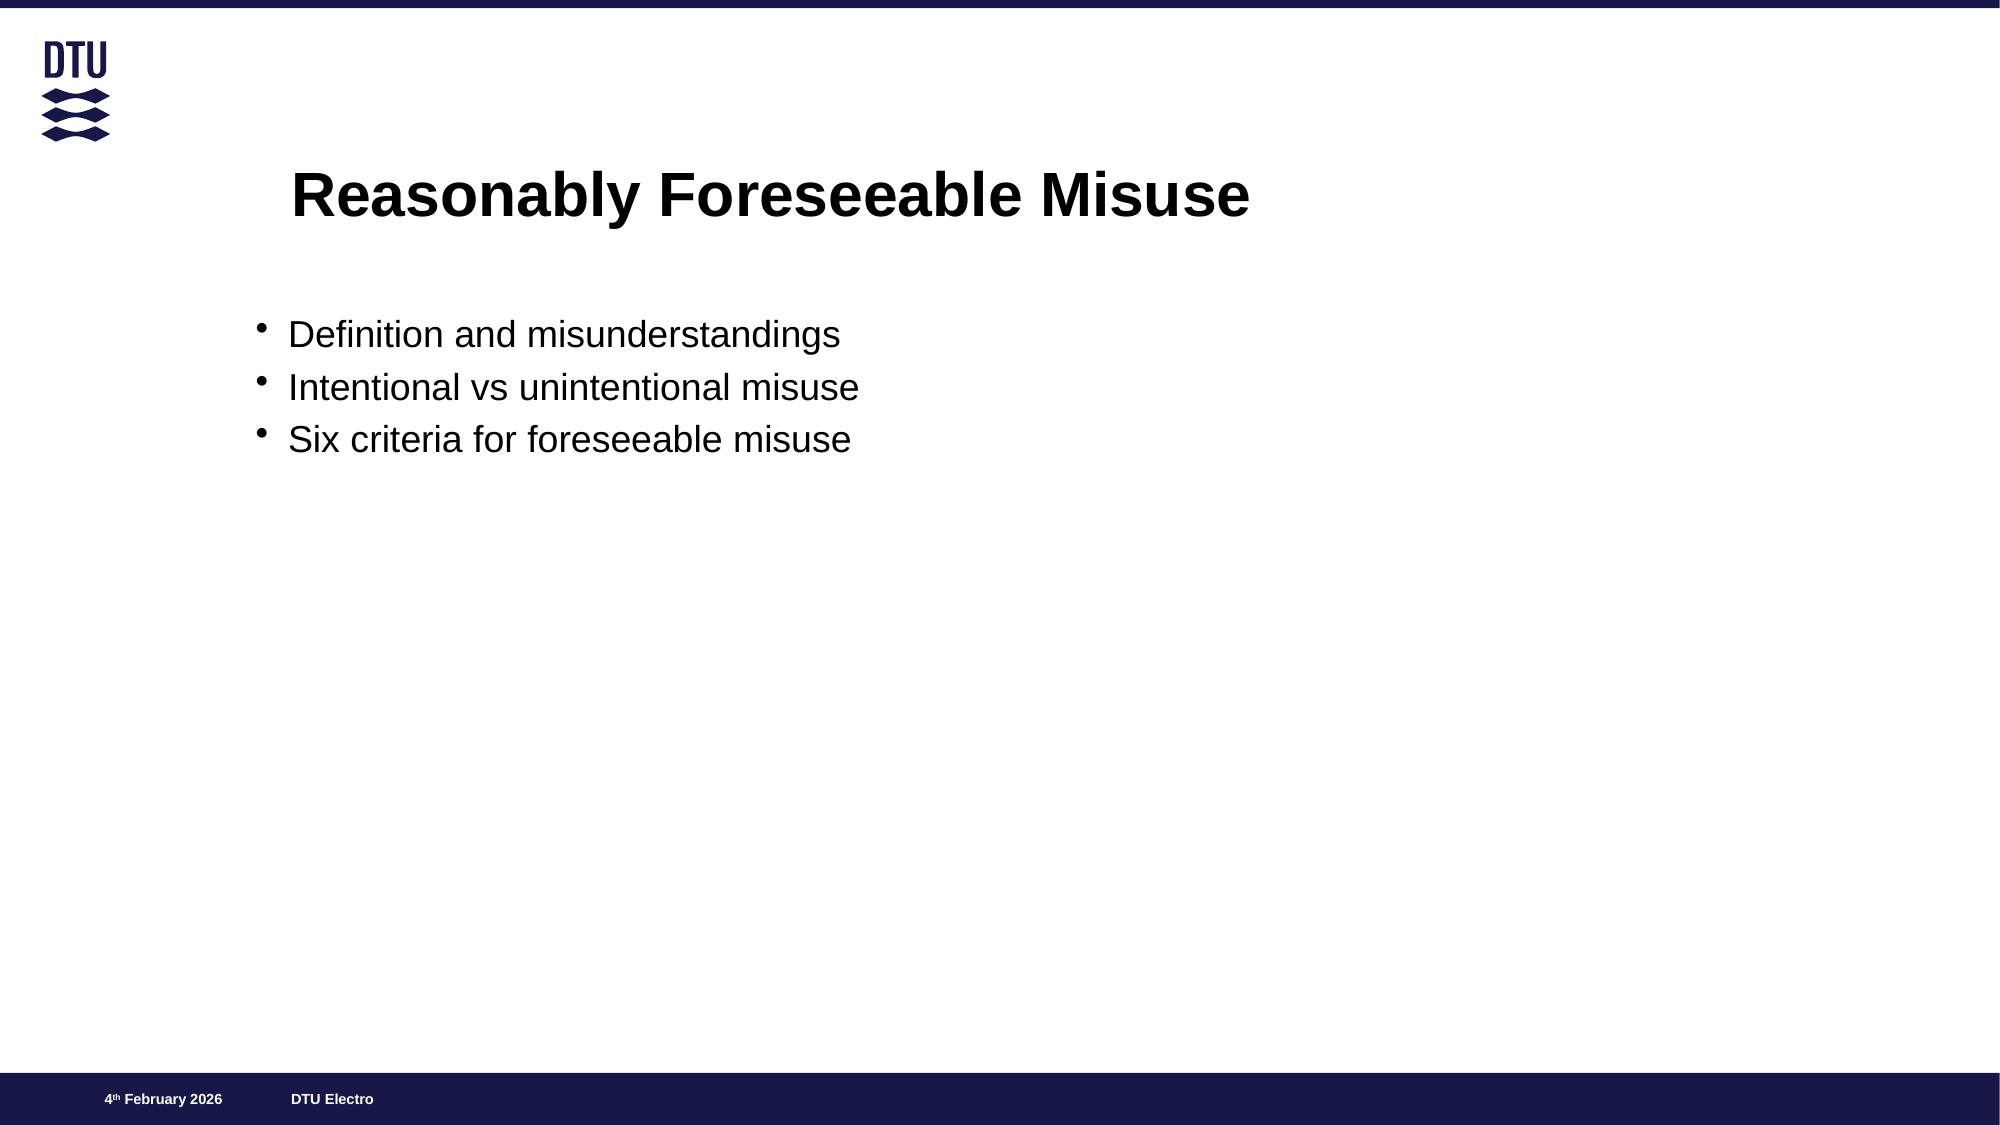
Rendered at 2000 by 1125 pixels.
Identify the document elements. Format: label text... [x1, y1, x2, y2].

title Reasonably Foreseeable Misuse [291, 69, 1819, 230]
list Definition and misunderstandings Intentional vs unintentional misuse Six criteria for foreseeable misuse [255, 257, 1909, 1056]
